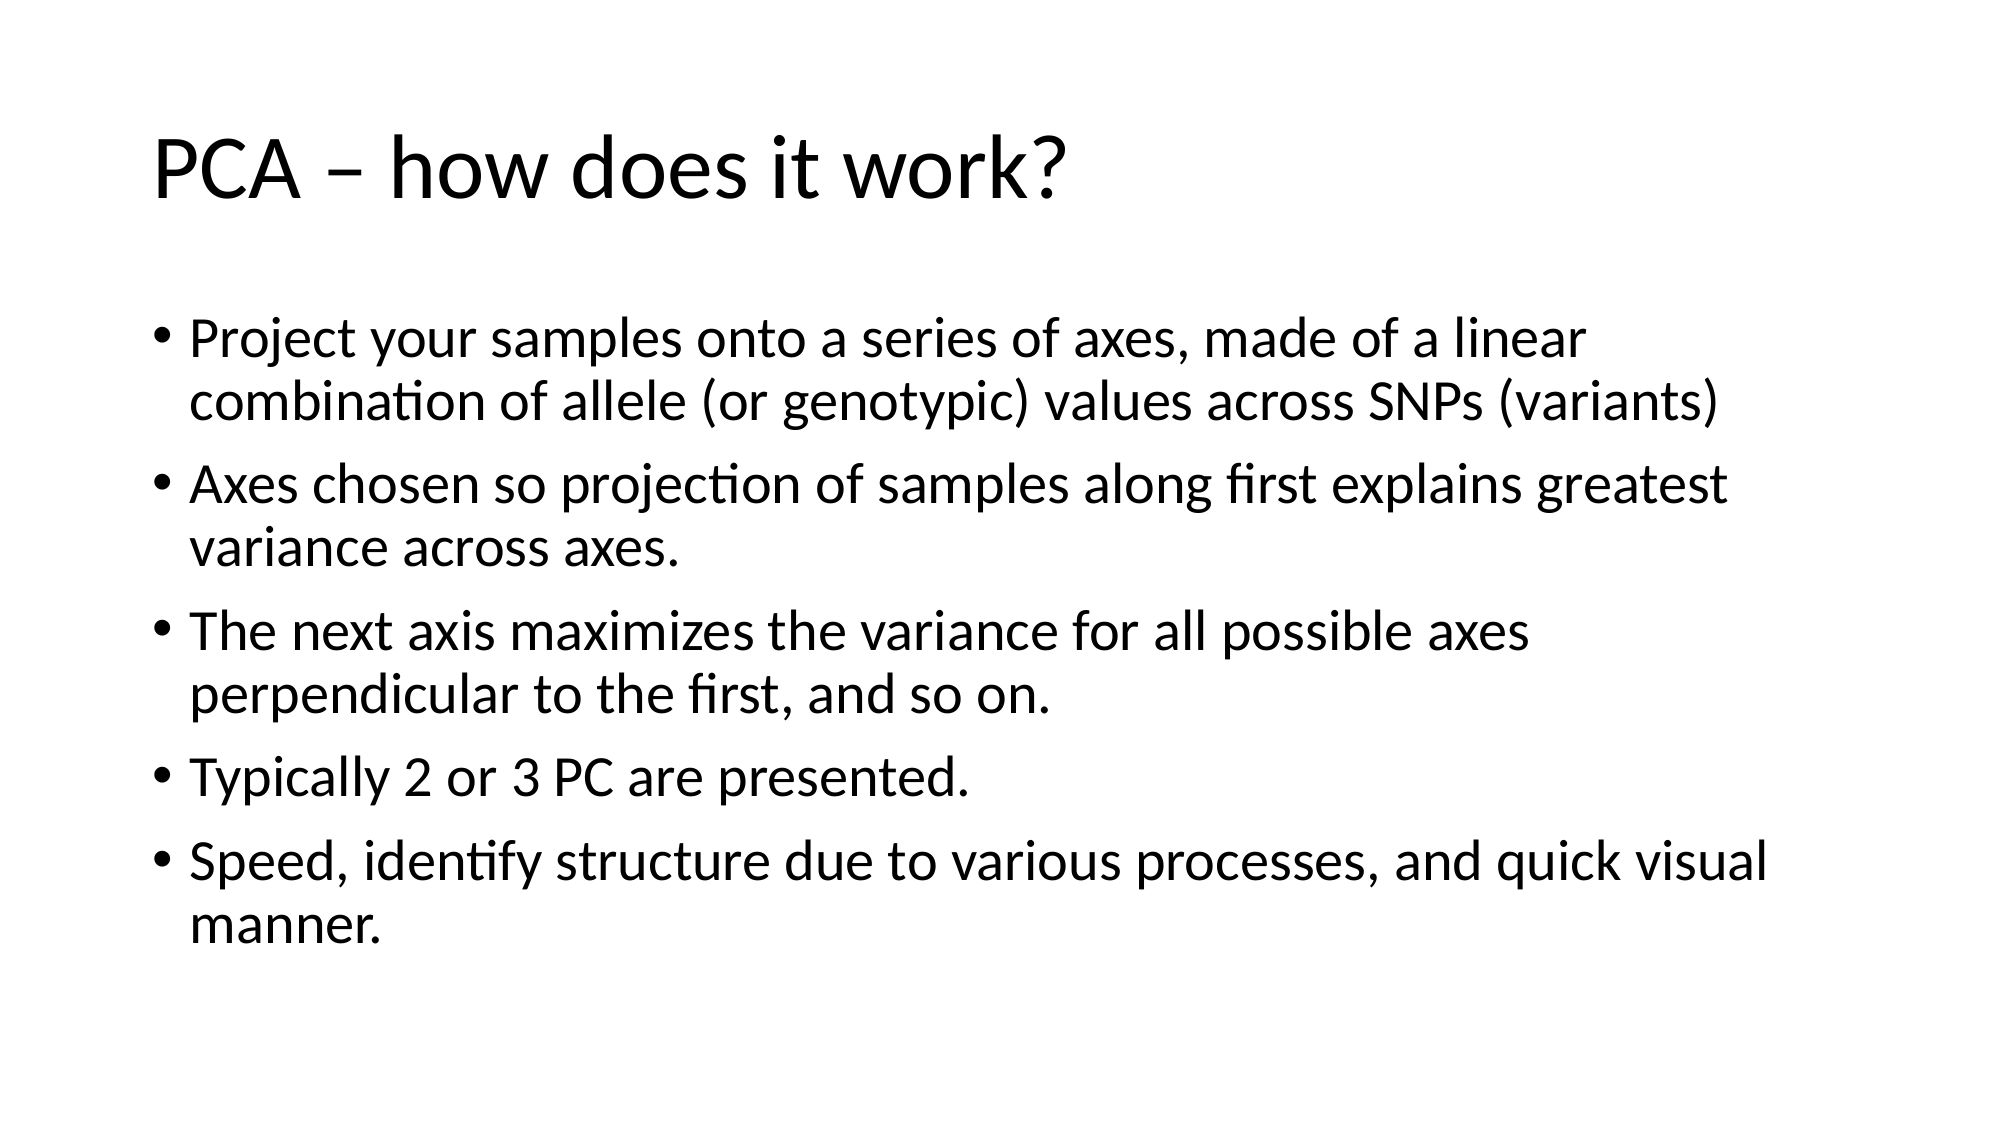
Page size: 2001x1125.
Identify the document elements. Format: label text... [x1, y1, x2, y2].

list Project your samples onto a series of axes, made of a linear combination of allele (or genotypic) values across SNPs (variants) Axes chosen so projection of samples along first explains greatest variance across axes. The next axis maximizes the variance for all possible axes perpendicular to the first, and so on. Typically 2 or 3 PC are presented. Speed, identify structure due to various processes, and quick visual manner. [137, 299, 1863, 1014]
title PCA – how does it work? [137, 59, 1863, 278]
